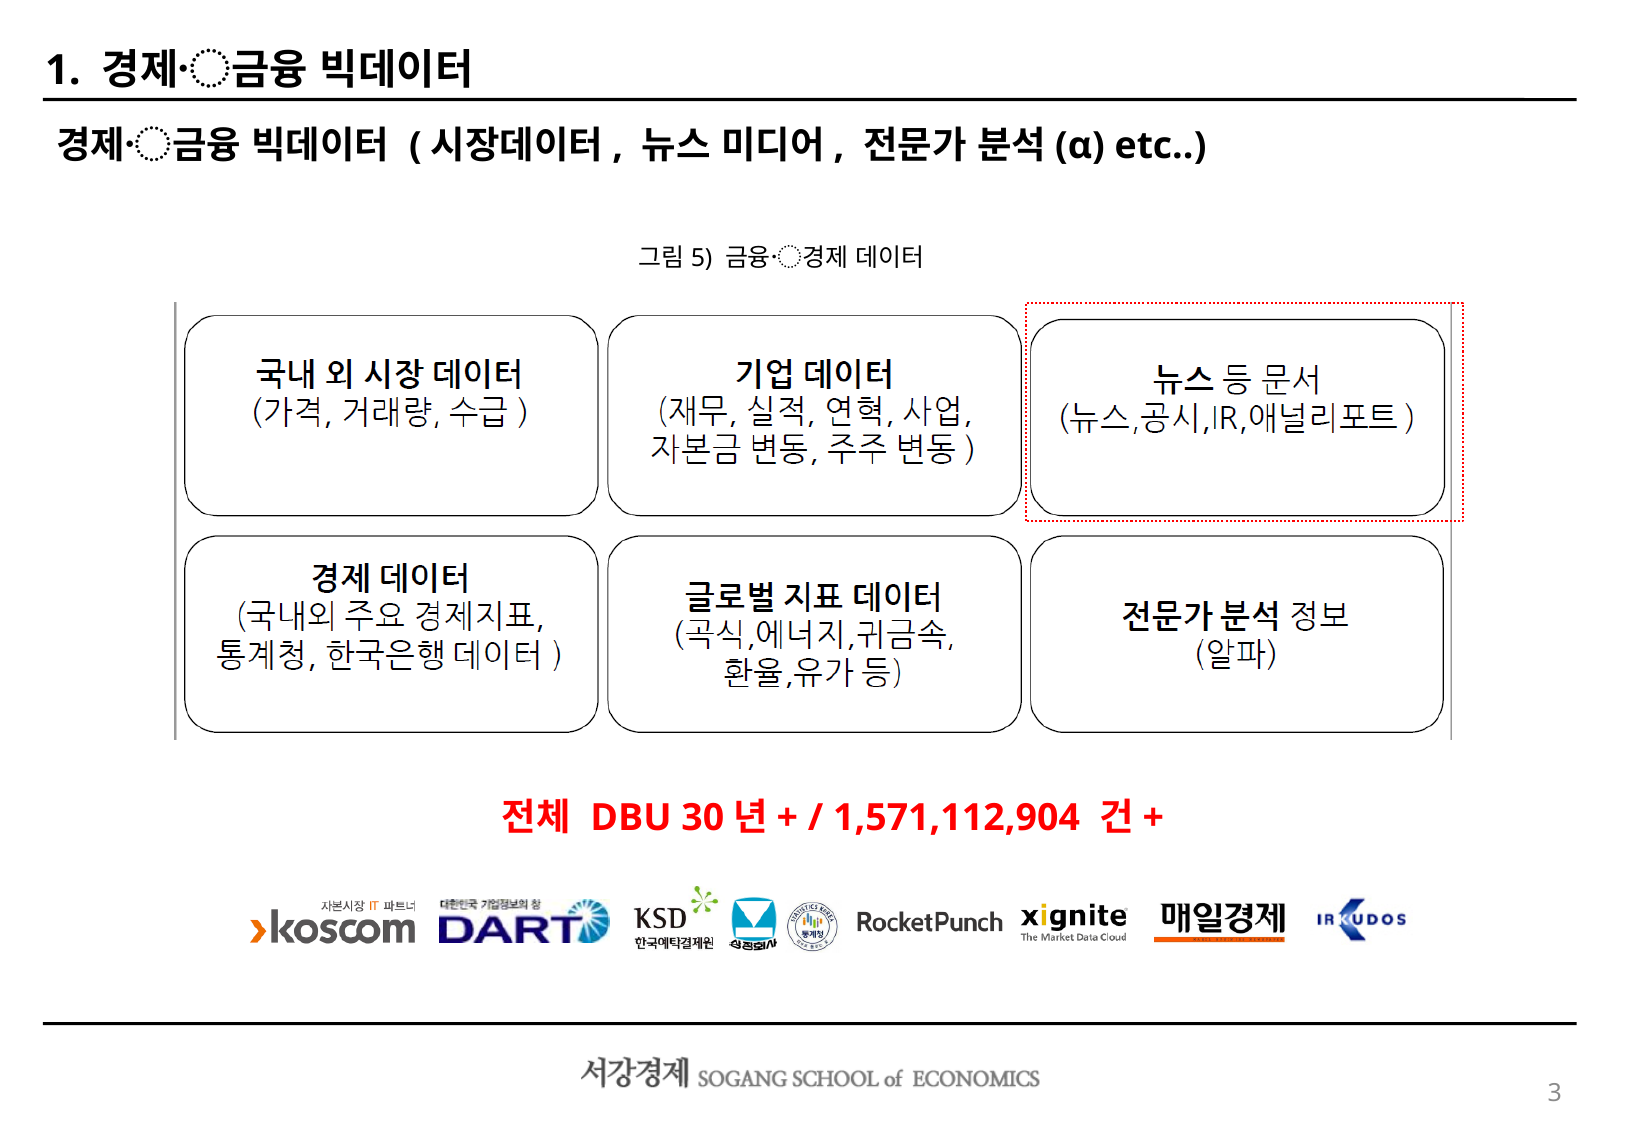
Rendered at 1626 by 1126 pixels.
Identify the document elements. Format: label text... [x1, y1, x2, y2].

picture [174, 302, 1452, 741]
text_box 전체 DBU 30년+ / 1,571,112,904 건+ [486, 785, 1180, 846]
text_box 경제〮금융 빅데이터 (시장데이터, 뉴스 미디어, 전문가 분석(α) etc..) [41, 113, 1573, 221]
slide_number 2 [1488, 1078, 1577, 1109]
text_box 그림5) 금융〮경제 데이터 [623, 233, 1026, 279]
text_box 1. 경제〮금융 빅데이터 [29, 35, 1562, 142]
picture [581, 1054, 1044, 1093]
picture [245, 885, 1422, 954]
text_box [1453, 301, 1464, 523]
